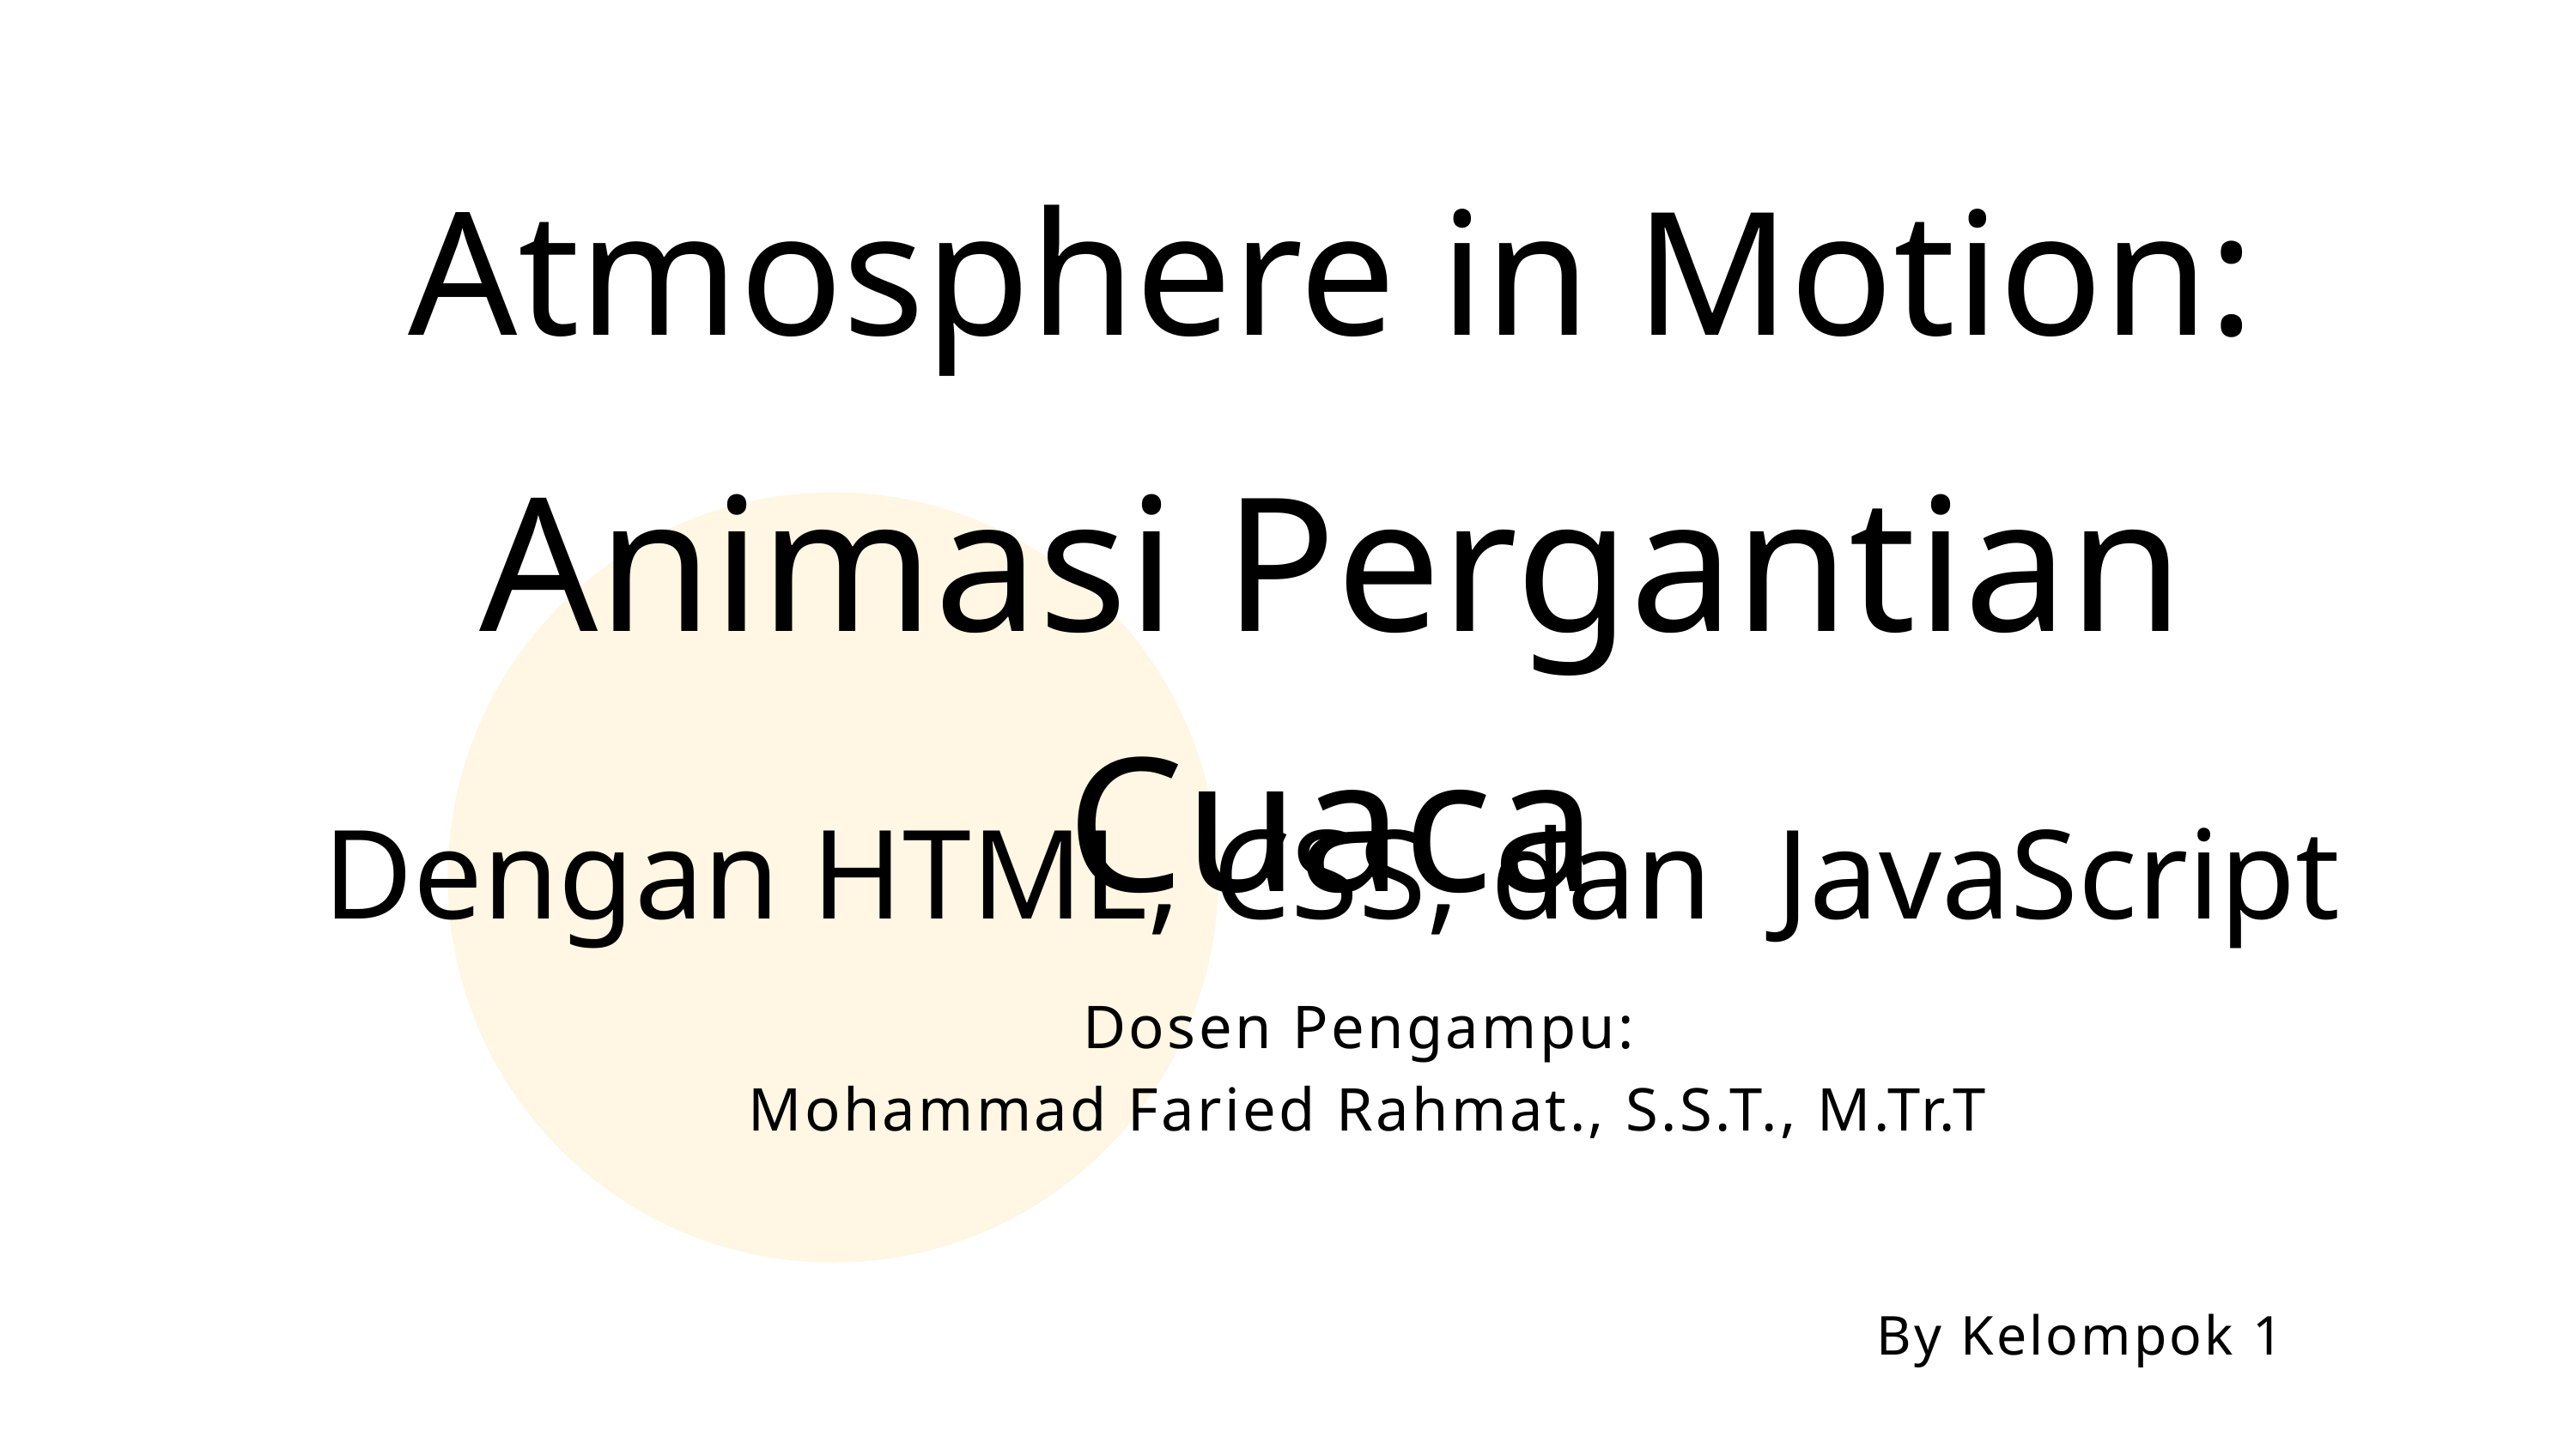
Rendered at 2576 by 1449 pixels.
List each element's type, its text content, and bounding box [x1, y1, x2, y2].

text_box Animasi Pergantian Cuaca [414, 408, 2250, 770]
text_box Atmosphere in Motion: [370, 197, 2293, 370]
text_box Dosen Pengampu: Mohammad Faried Rahmat., S.S.T., M.Tr.T [1223, 978, 2250, 1143]
text_box Dengan HTML, CSS, dan JavaScript [1223, 770, 2397, 943]
text_box Dengan HTML, CSS, dan JavaScript [266, 770, 443, 943]
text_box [447, 492, 1218, 1264]
text_box By Kelompok 1 [1628, 1290, 2533, 1366]
